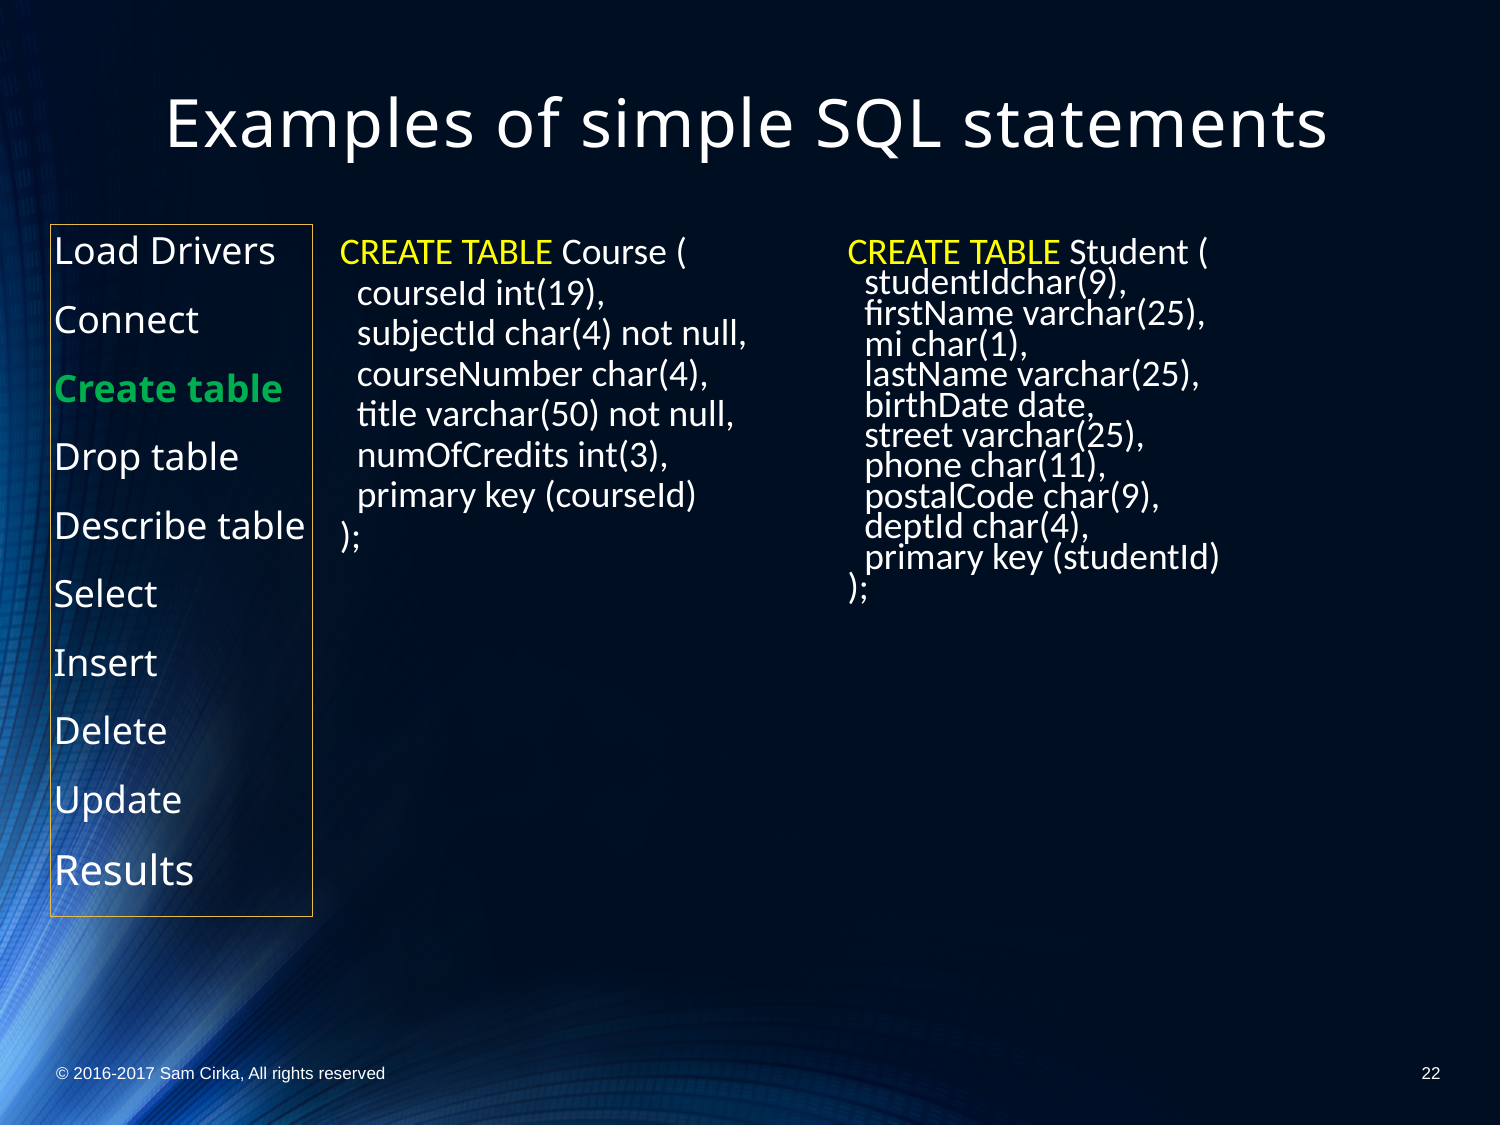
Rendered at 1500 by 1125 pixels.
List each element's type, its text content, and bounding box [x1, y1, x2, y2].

text_box CREATE TABLE Course ( courseId int(19), subjectId char(4) not null, courseNumber char(4), title varchar(50) not null, numOfCredits int(3), primary key (courseId) ); [324, 224, 810, 1059]
text_box CREATE TABLE Student ( studentIdchar(9), firstName varchar(25), mi char(1), lastName varchar(25), birthDate date, street varchar(25), phone char(11), postalCode char(9), deptId char(4), primary key (studentId) ); [832, 224, 1317, 1059]
footer © 2016-2017 Sam Cirka, All rights reserved [41, 1050, 848, 1096]
slide_number 22 [1352, 1050, 1456, 1096]
title Examples of simple SQL statements [31, 30, 1464, 220]
list Load Drivers Connect Create table Drop table Describe table Select Insert Delete Update Results [50, 224, 313, 917]
picture [0, 0, 1500, 1125]
